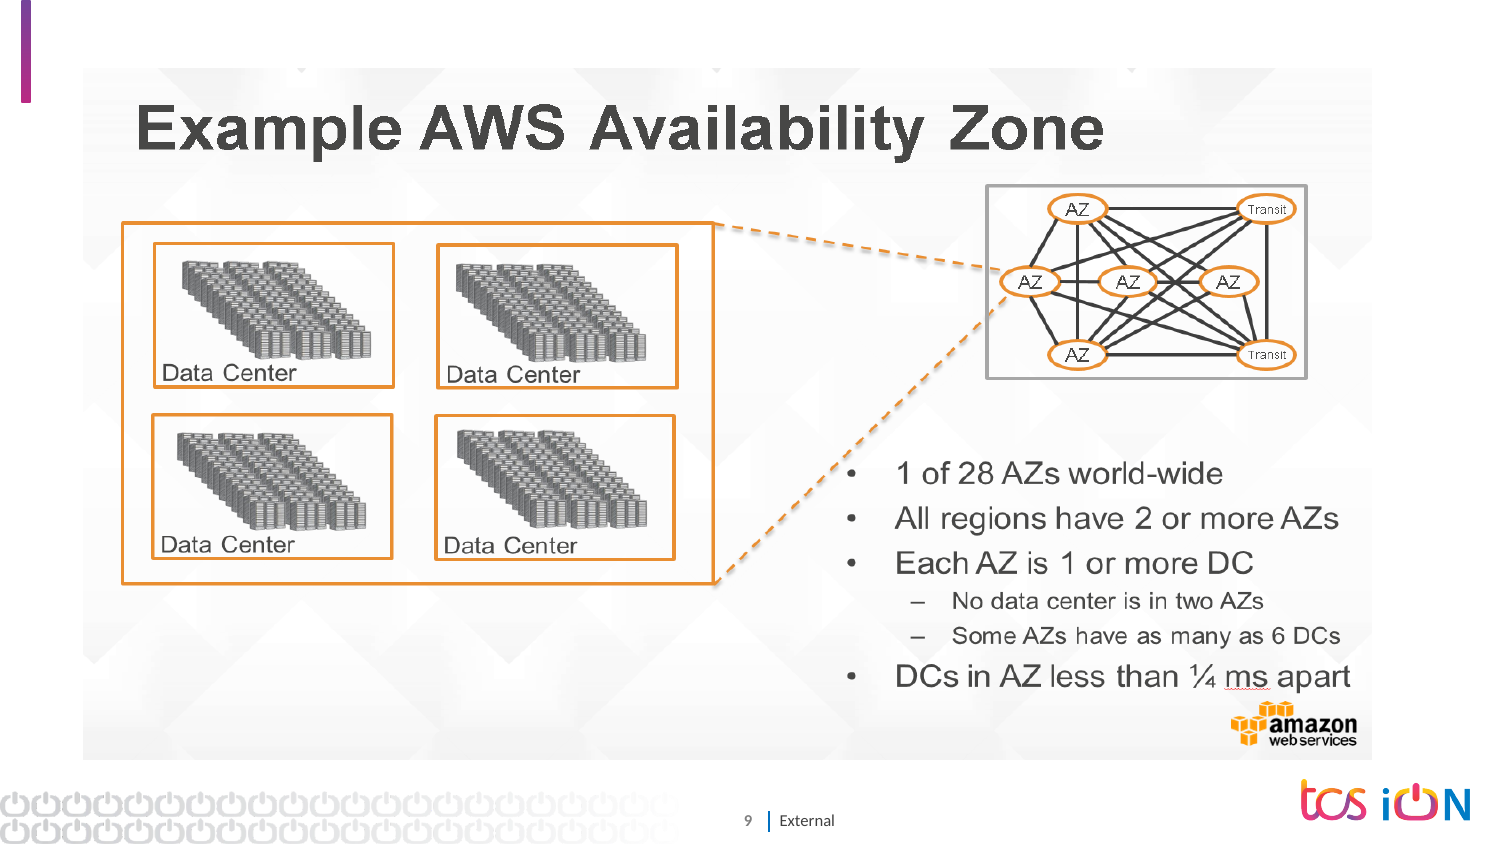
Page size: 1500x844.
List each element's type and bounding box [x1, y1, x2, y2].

list [83, 68, 1372, 761]
picture [0, 791, 803, 844]
picture [1295, 778, 1473, 827]
